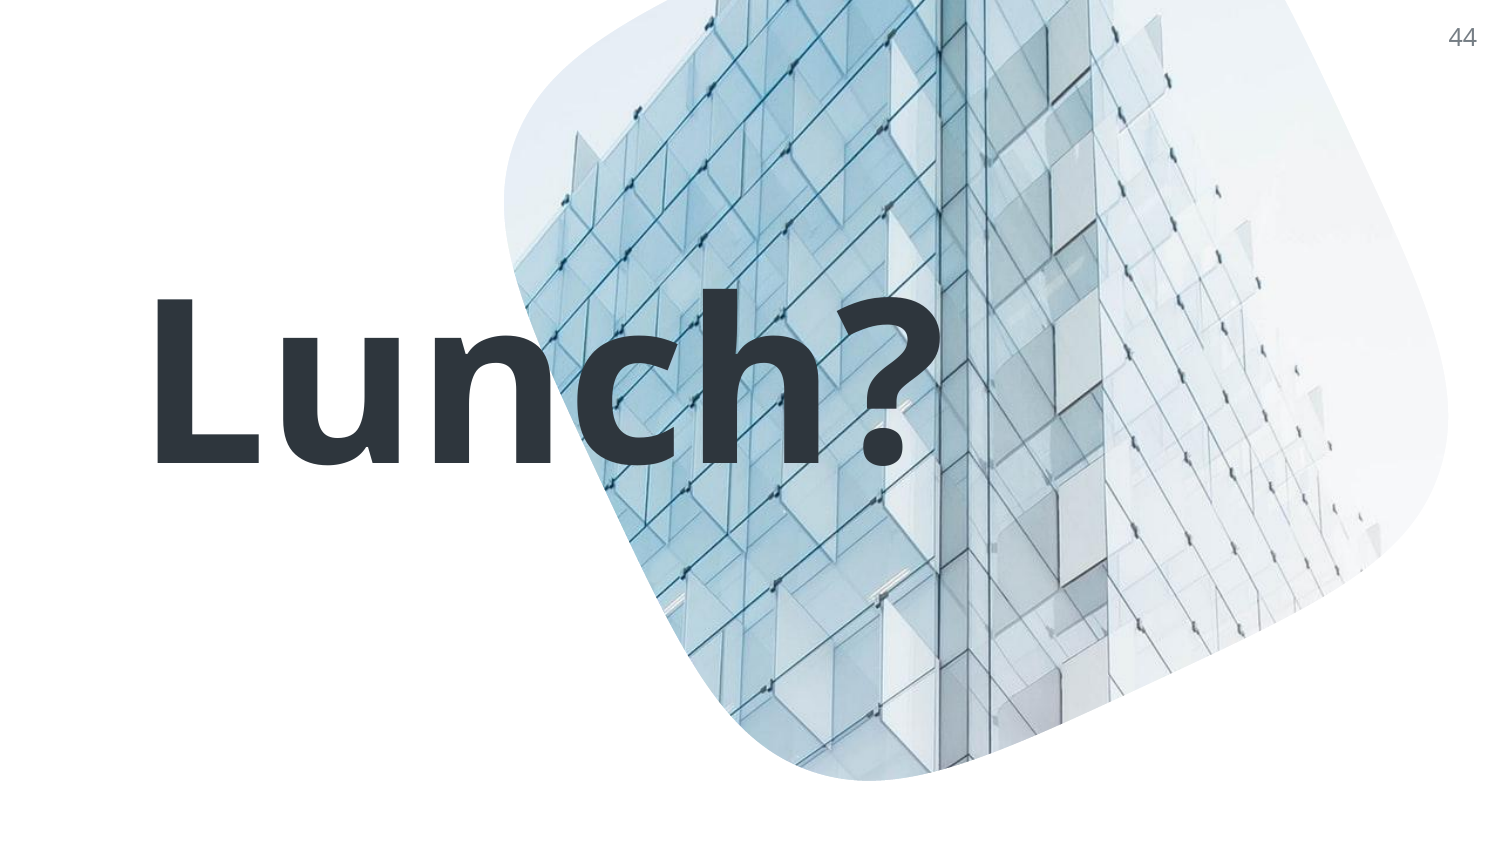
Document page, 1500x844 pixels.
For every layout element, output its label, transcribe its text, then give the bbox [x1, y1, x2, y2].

title Lunch? [137, 234, 1363, 481]
slide_number 44 [1387, 21, 1478, 86]
picture [504, 0, 1448, 780]
